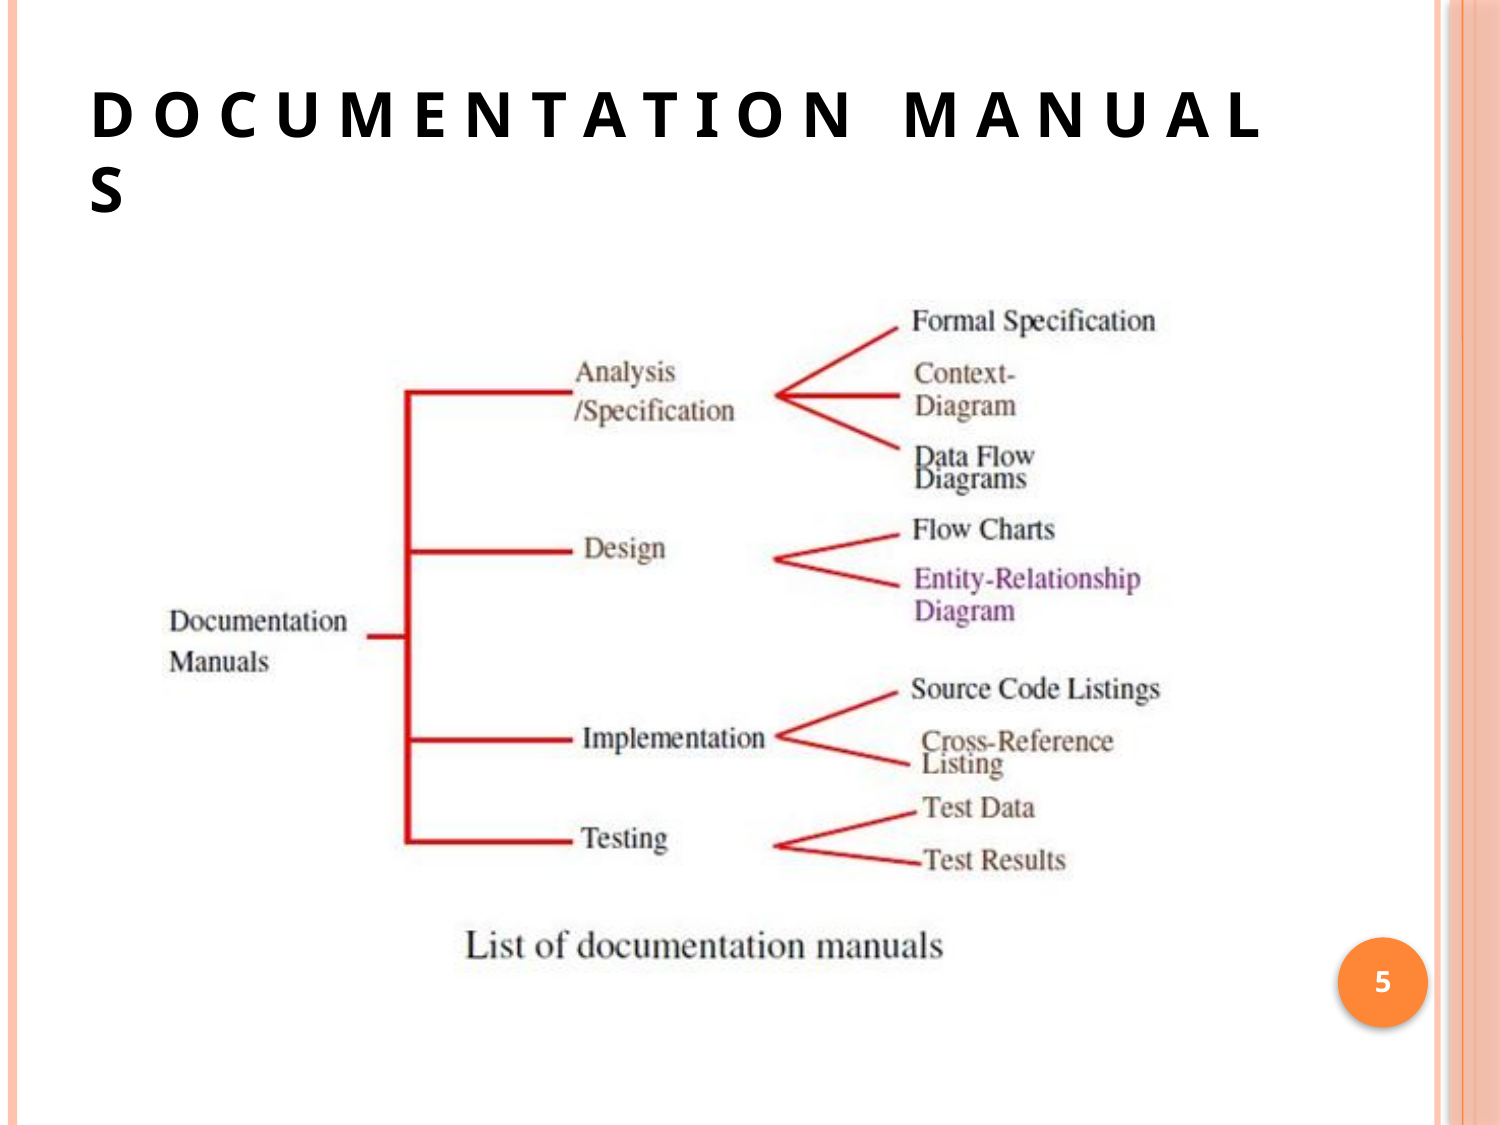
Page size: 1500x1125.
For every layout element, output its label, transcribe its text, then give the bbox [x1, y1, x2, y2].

slide_number 5 [1333, 940, 1434, 1027]
title D O C U M E N T A T I O N M A N U A L S [75, 45, 1300, 233]
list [161, 299, 1276, 1001]
